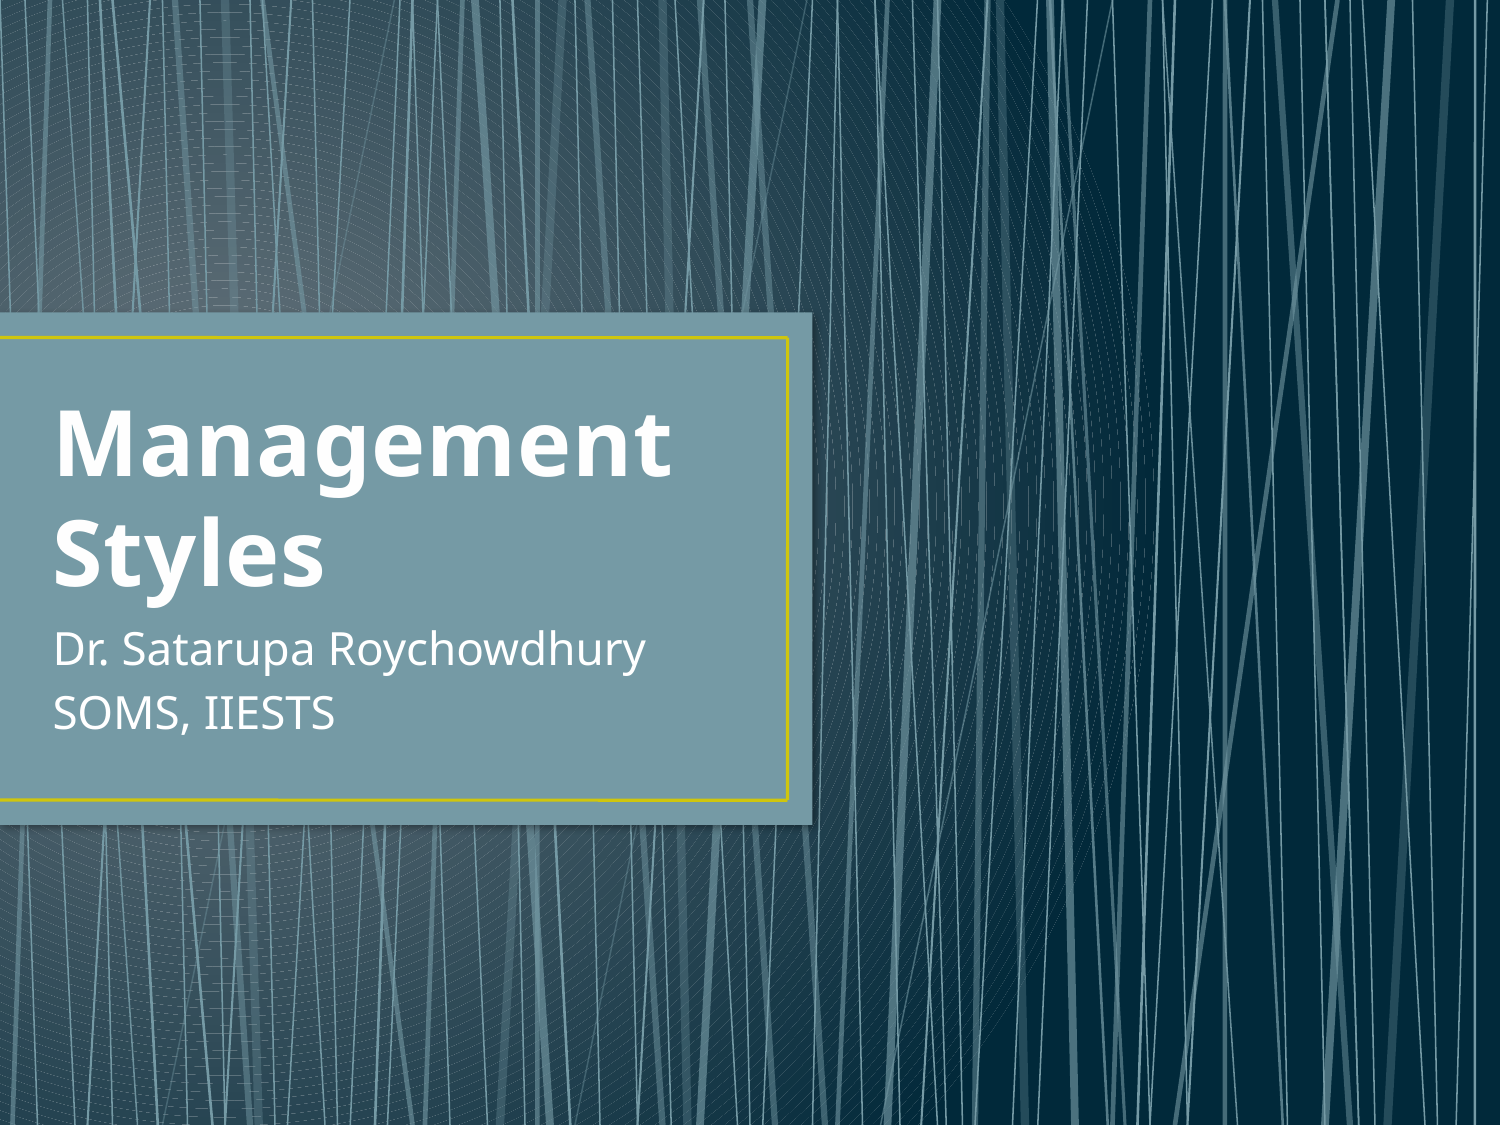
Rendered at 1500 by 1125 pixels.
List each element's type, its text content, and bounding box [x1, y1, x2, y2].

title Management Styles [37, 349, 763, 612]
subtitle Dr. Satarupa Roychowdhury SOMS, IIESTS [37, 612, 763, 788]
